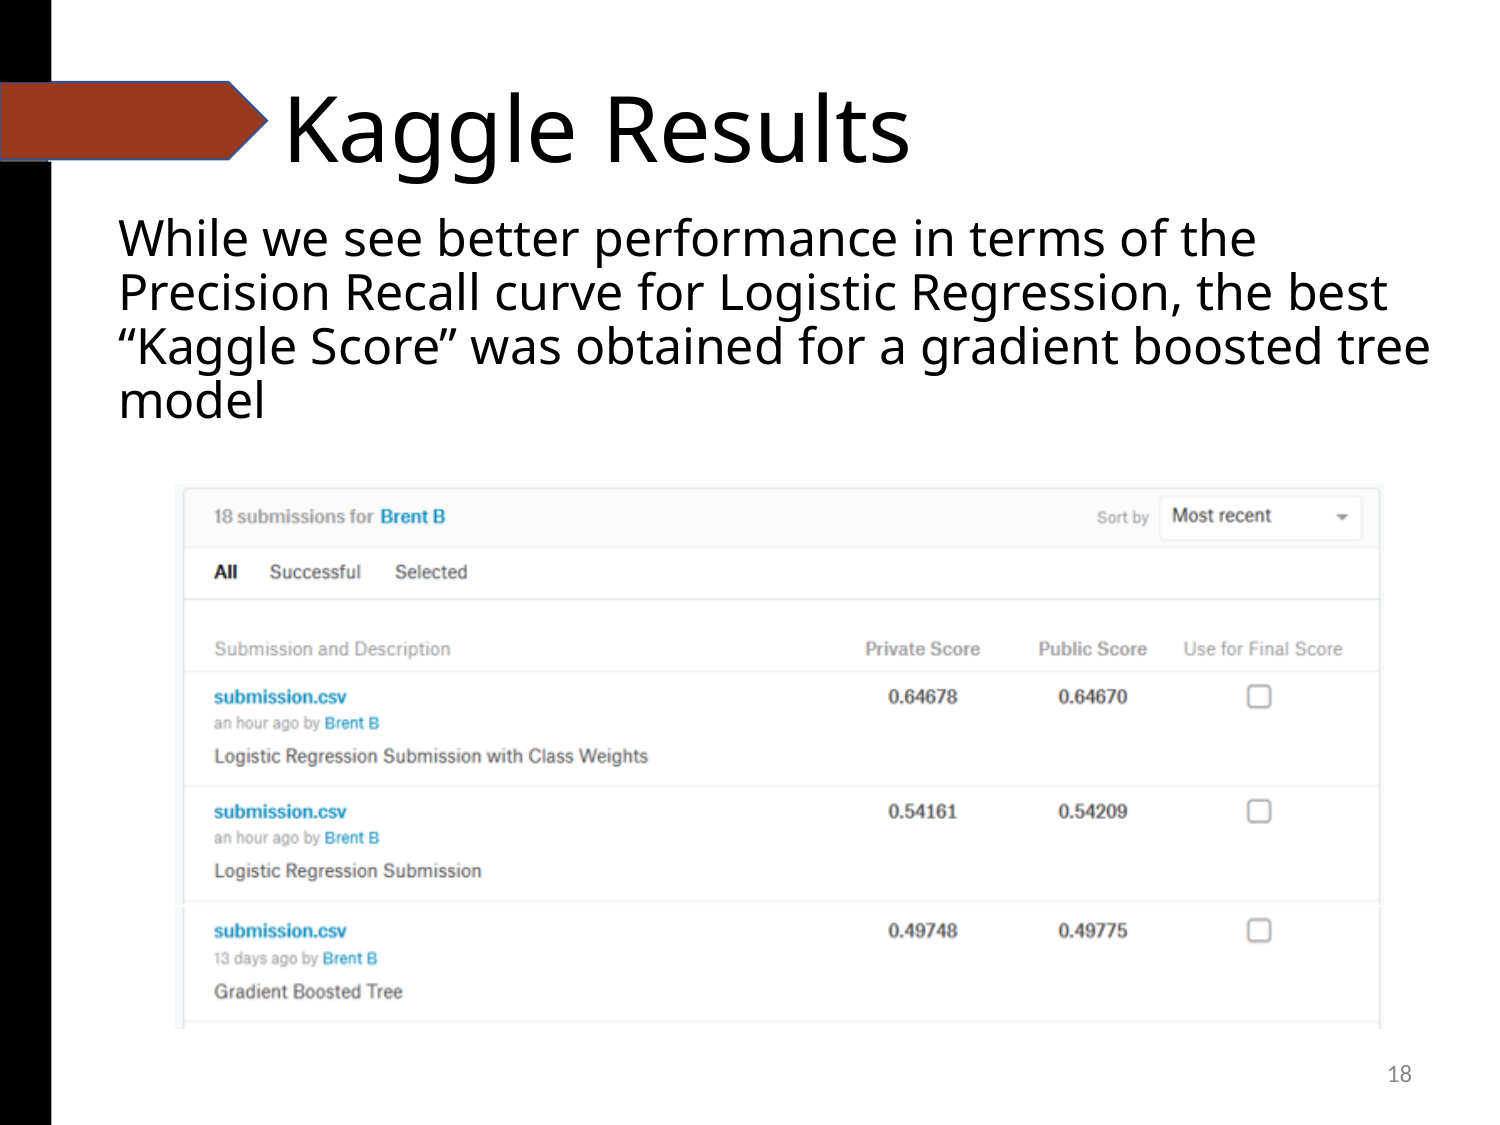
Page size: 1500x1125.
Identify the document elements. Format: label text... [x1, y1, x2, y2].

slide_number ‹#› [1089, 1042, 1428, 1103]
list While we see better performance in terms of the Precision Recall curve for Logistic Regression, the best “Kaggle Score” was obtained for a gradient boosted tree model [103, 205, 1451, 708]
title Kaggle Results [267, 23, 1451, 205]
picture [168, 481, 1386, 1029]
